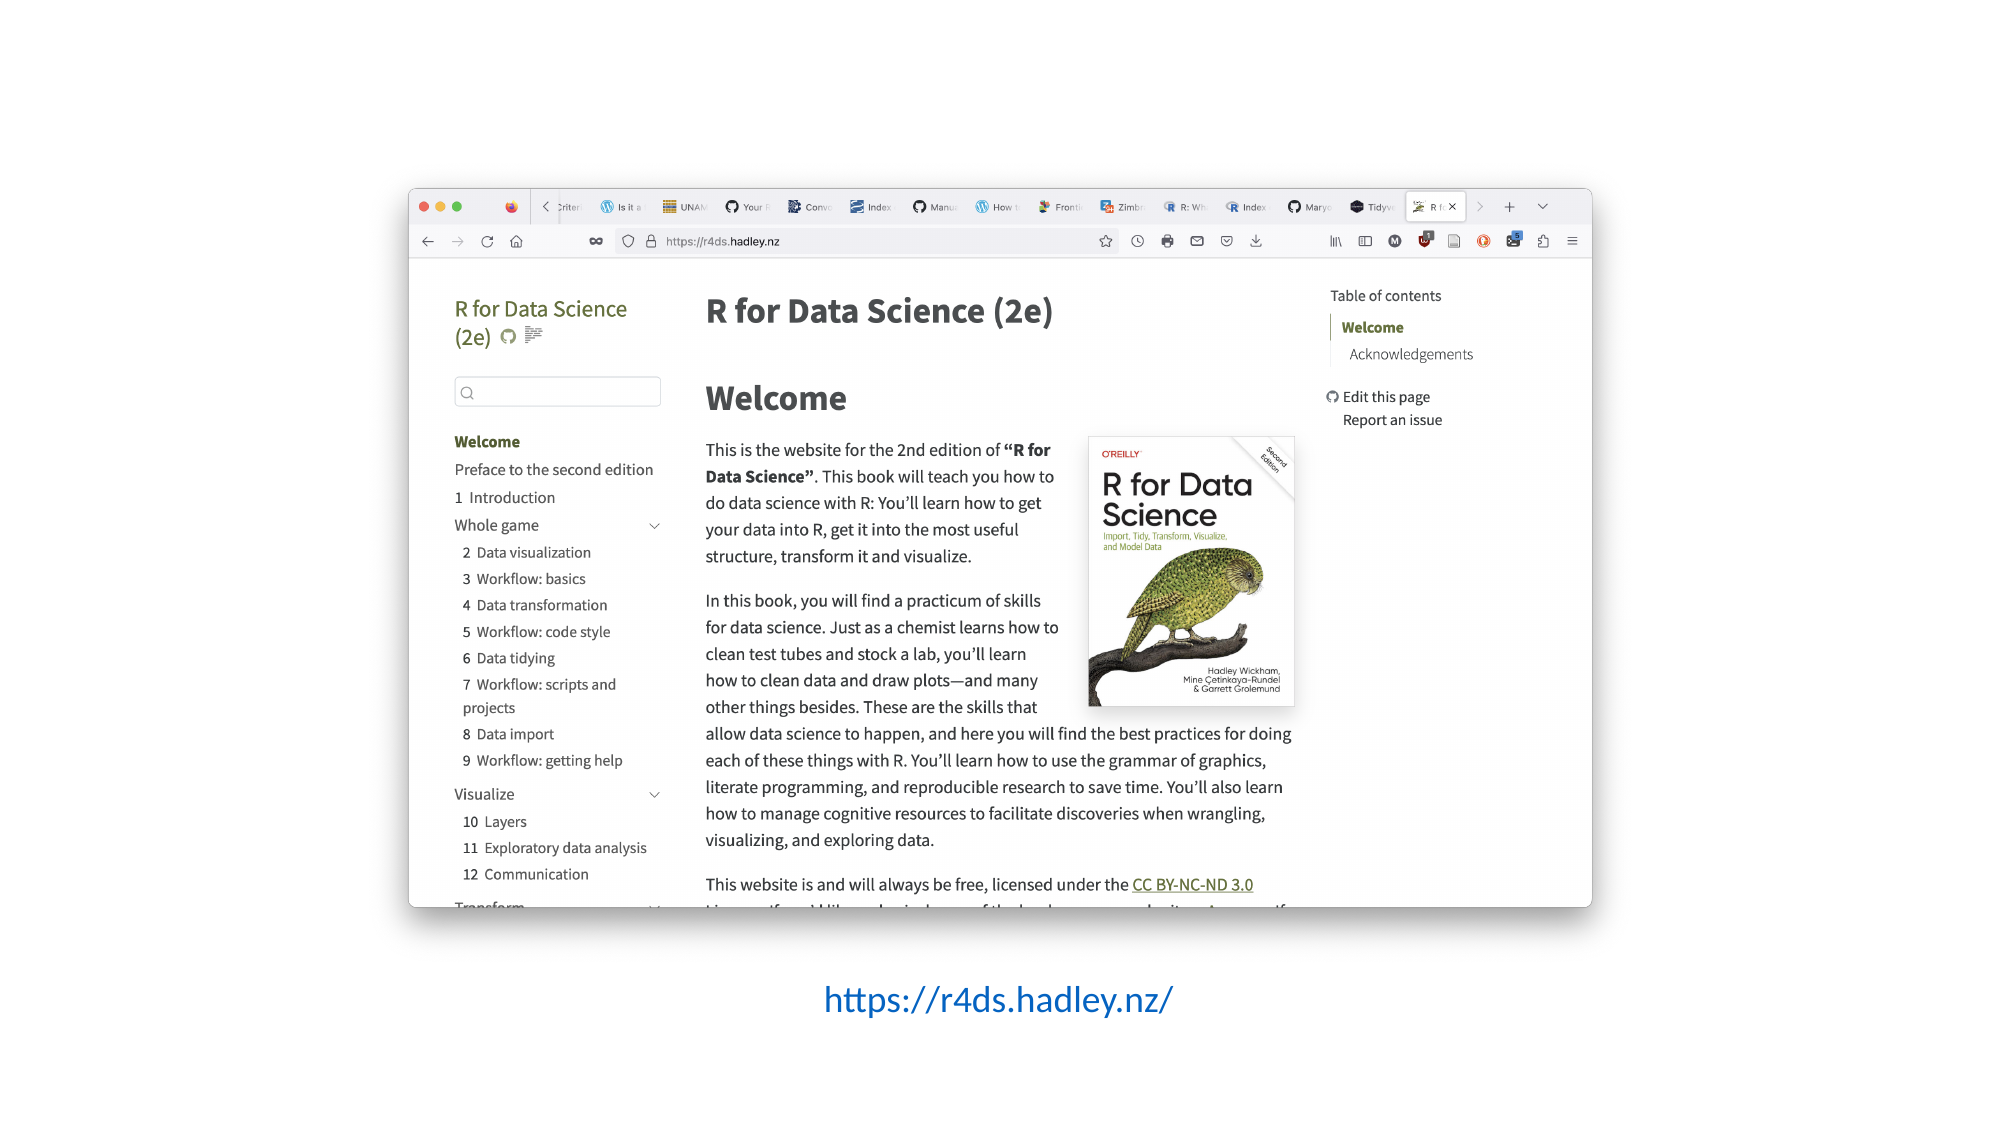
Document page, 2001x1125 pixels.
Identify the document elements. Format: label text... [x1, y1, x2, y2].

text_box https://r4ds.hadley.nz/ [809, 968, 1223, 1028]
picture [362, 156, 1638, 968]
